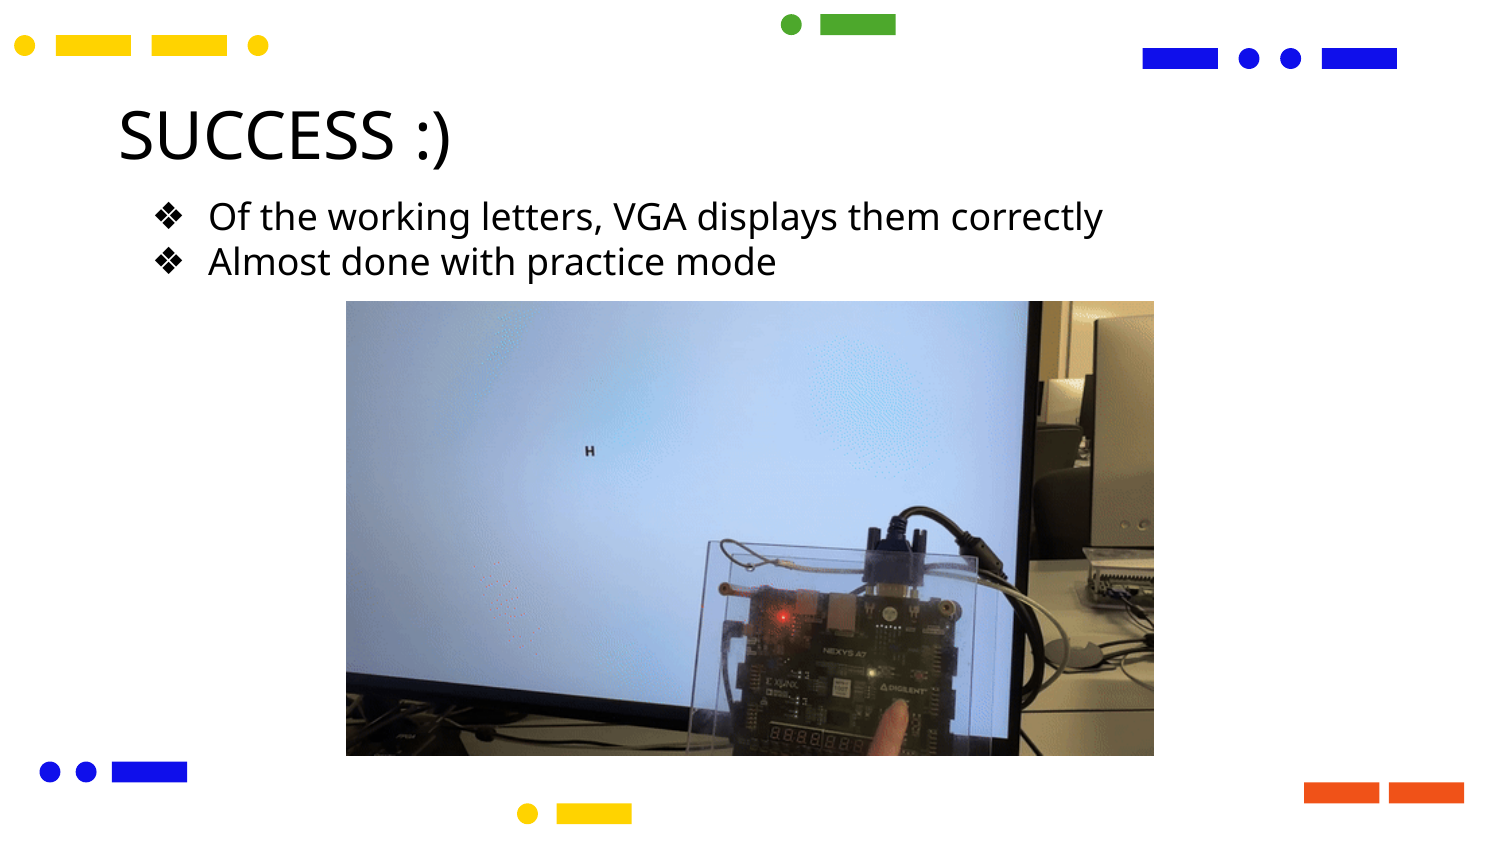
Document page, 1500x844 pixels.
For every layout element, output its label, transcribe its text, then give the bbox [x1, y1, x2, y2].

list Of the working letters, VGA displays them correctly Almost done with practice mode [118, 177, 1382, 756]
picture [346, 300, 1154, 756]
title SUCCESS :) [118, 77, 1382, 172]
